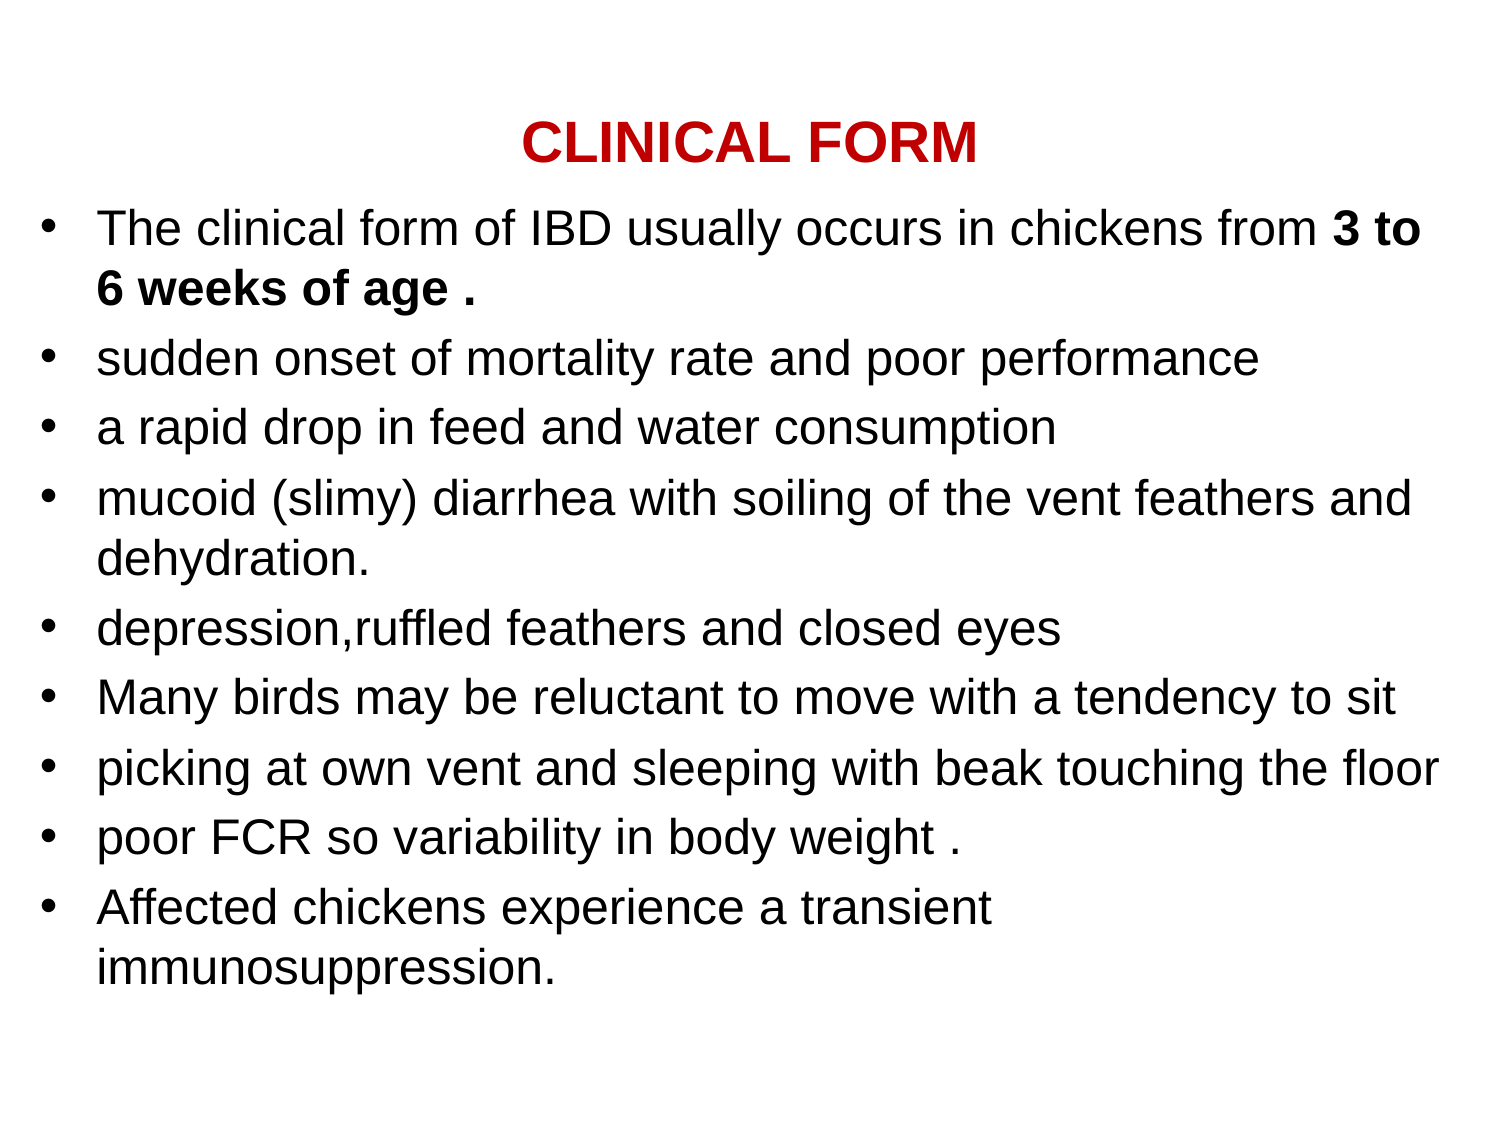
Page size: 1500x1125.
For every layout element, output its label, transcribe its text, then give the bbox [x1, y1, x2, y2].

list The clinical form of IBD usually occurs in chickens from 3 to 6 weeks of age . sudden onset of mortality rate and poor performance a rapid drop in feed and water consumption mucoid (slimy) diarrhea with soiling of the vent feathers and dehydration. depression,ruffled feathers and closed eyes Many birds may be reluctant to move with a tendency to sit picking at own vent and sleeping with beak touching the floor poor FCR so variability in body weight . Affected chickens experience a transient immunosuppression. [24, 187, 1475, 930]
title CLINICAL FORM [75, 45, 1425, 187]
